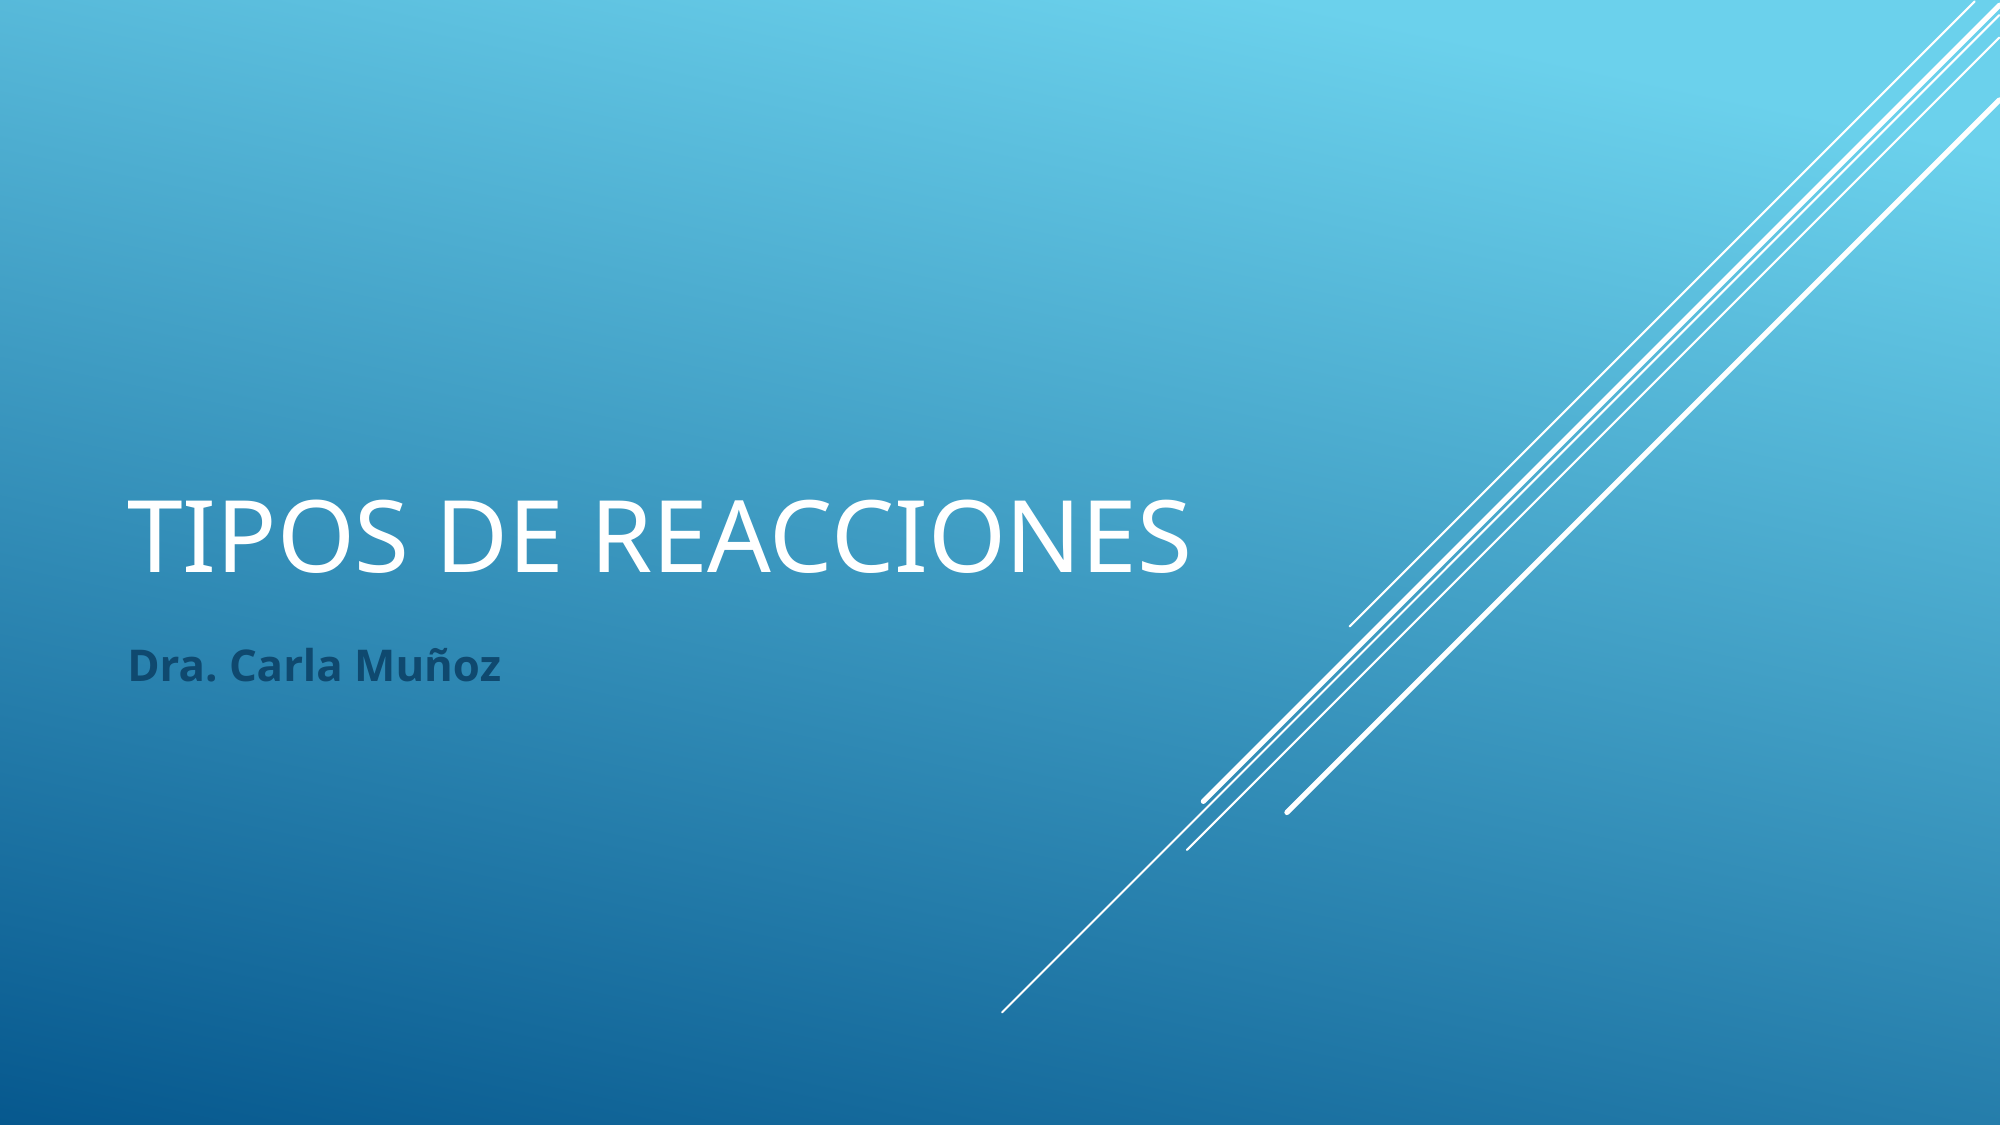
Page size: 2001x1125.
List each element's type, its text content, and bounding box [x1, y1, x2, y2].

title Tipos de reacciones [112, 112, 1425, 600]
subtitle Dra. Carla Muñoz [112, 630, 1163, 950]
